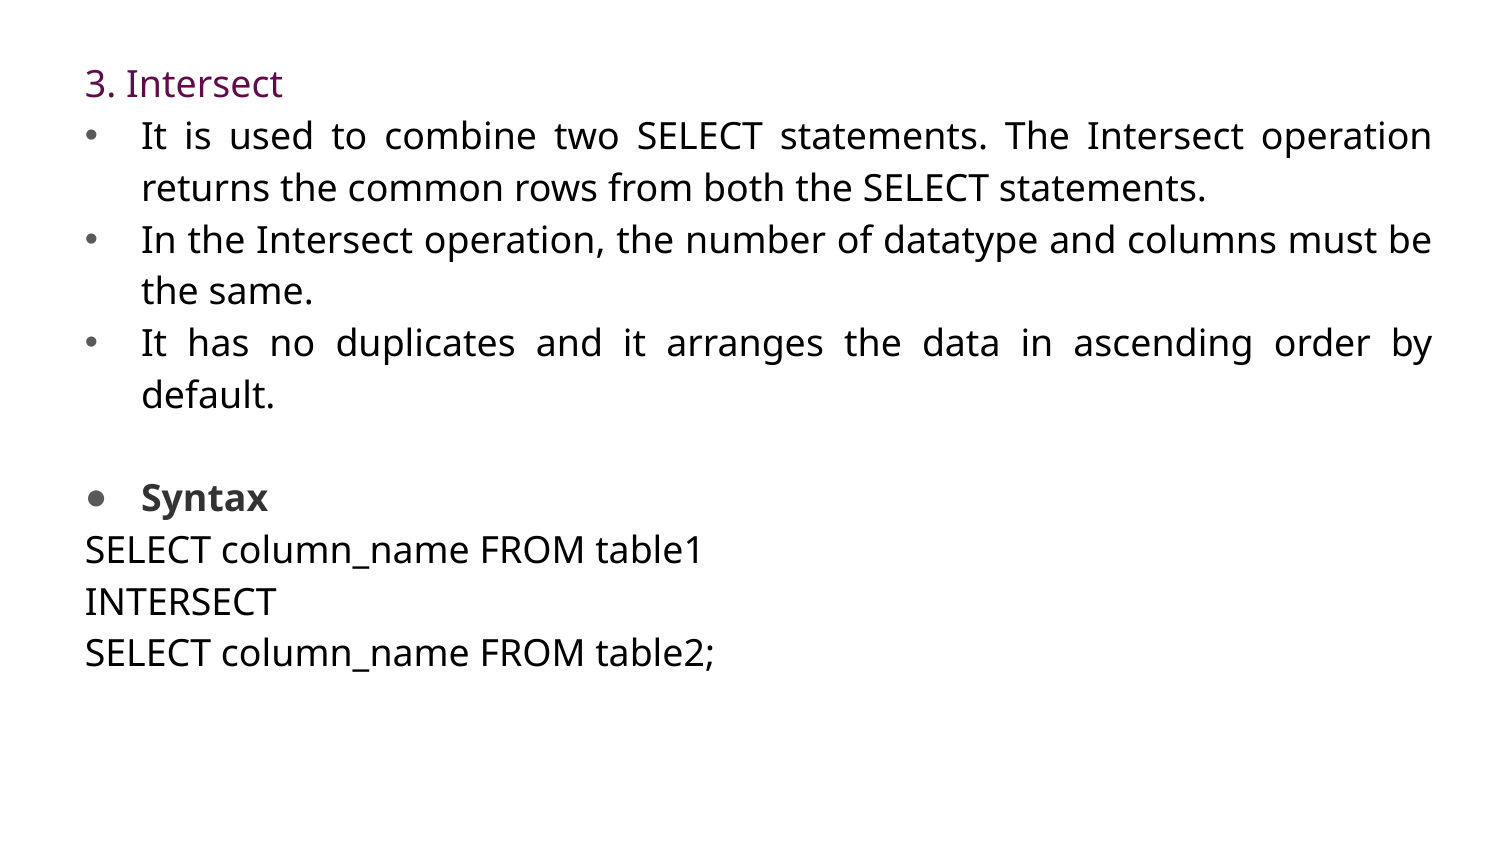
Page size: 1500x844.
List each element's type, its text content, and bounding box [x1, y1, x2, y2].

list 3. Intersect It is used to combine two SELECT statements. The Intersect operation returns the common rows from both the SELECT statements. In the Intersect operation, the number of datatype and columns must be the same. It has no duplicates and it arranges the data in ascending order by default. Syntax SELECT column_name FROM table1 INTERSECT SELECT column_name FROM table2; [51, 38, 1449, 750]
